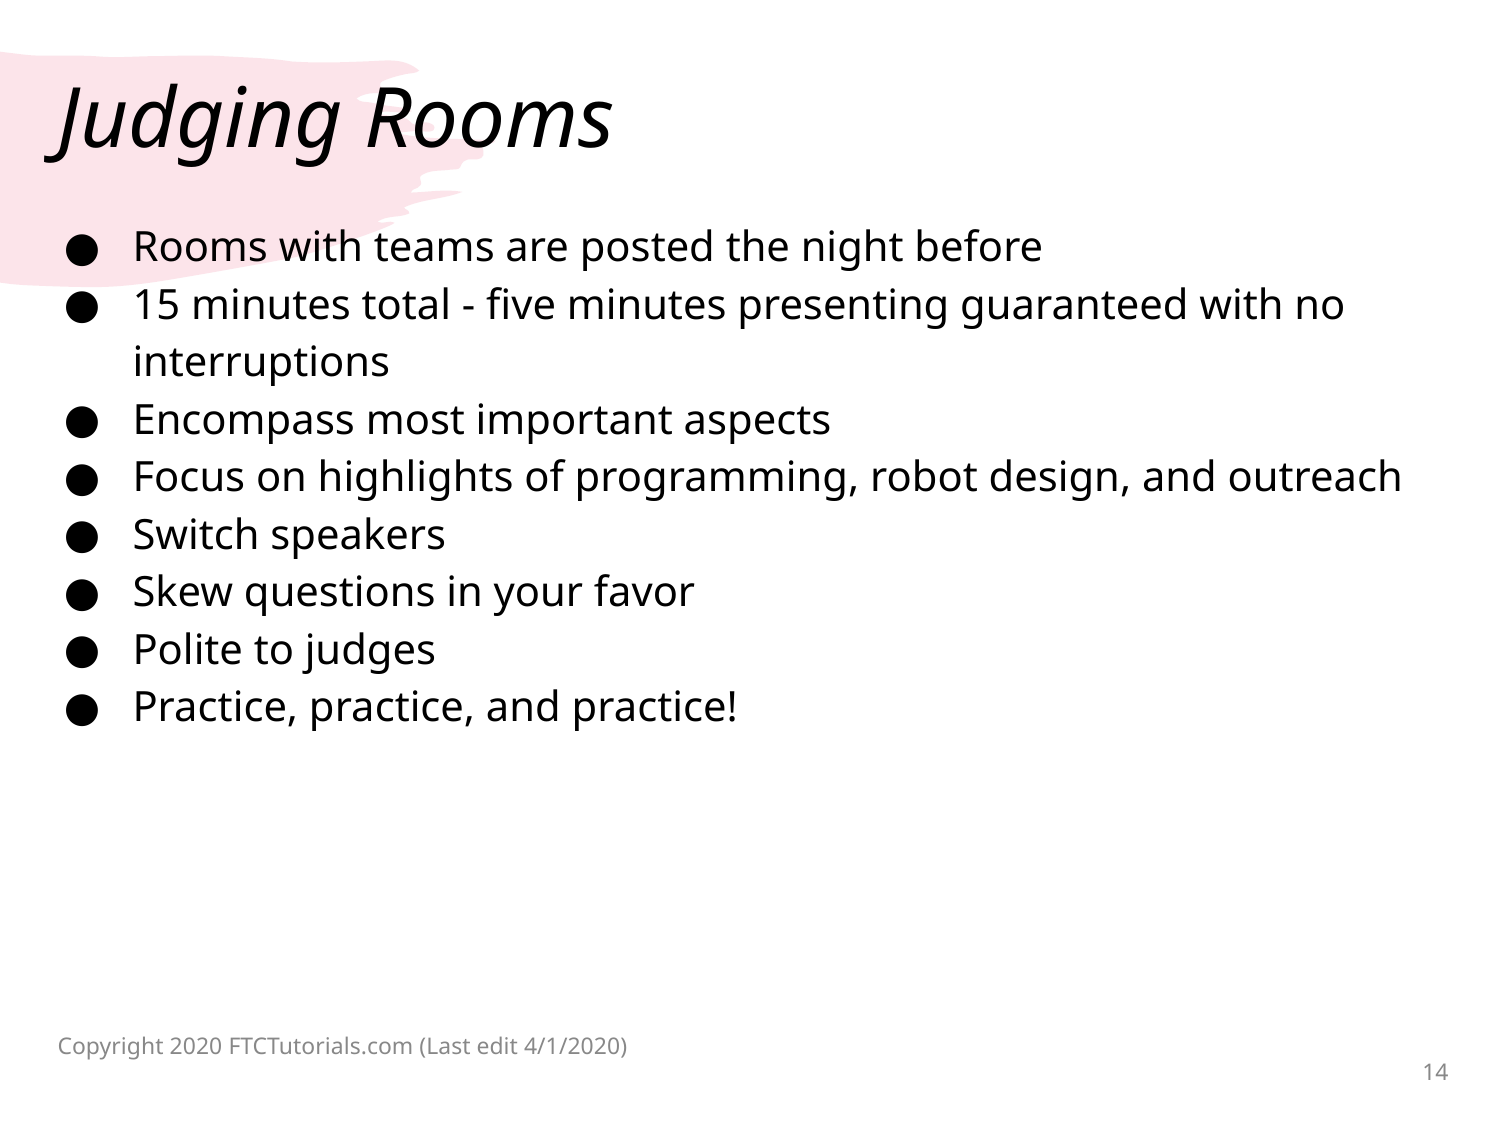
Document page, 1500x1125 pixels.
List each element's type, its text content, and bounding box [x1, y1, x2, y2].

title Judging Rooms [42, 59, 1464, 182]
list Rooms with teams are posted the night before 15 minutes total - five minutes presenting guaranteed with no interruptions Encompass most important aspects Focus on highlights of programming, robot design, and outreach Switch speakers Skew questions in your favor Polite to judges Practice, practice, and practice! [42, 204, 1464, 1030]
footer Copyright 2020 FTCTutorials.com (Last edit 4/1/2020) [42, 1042, 718, 1103]
slide_number 14 [1378, 1042, 1464, 1103]
